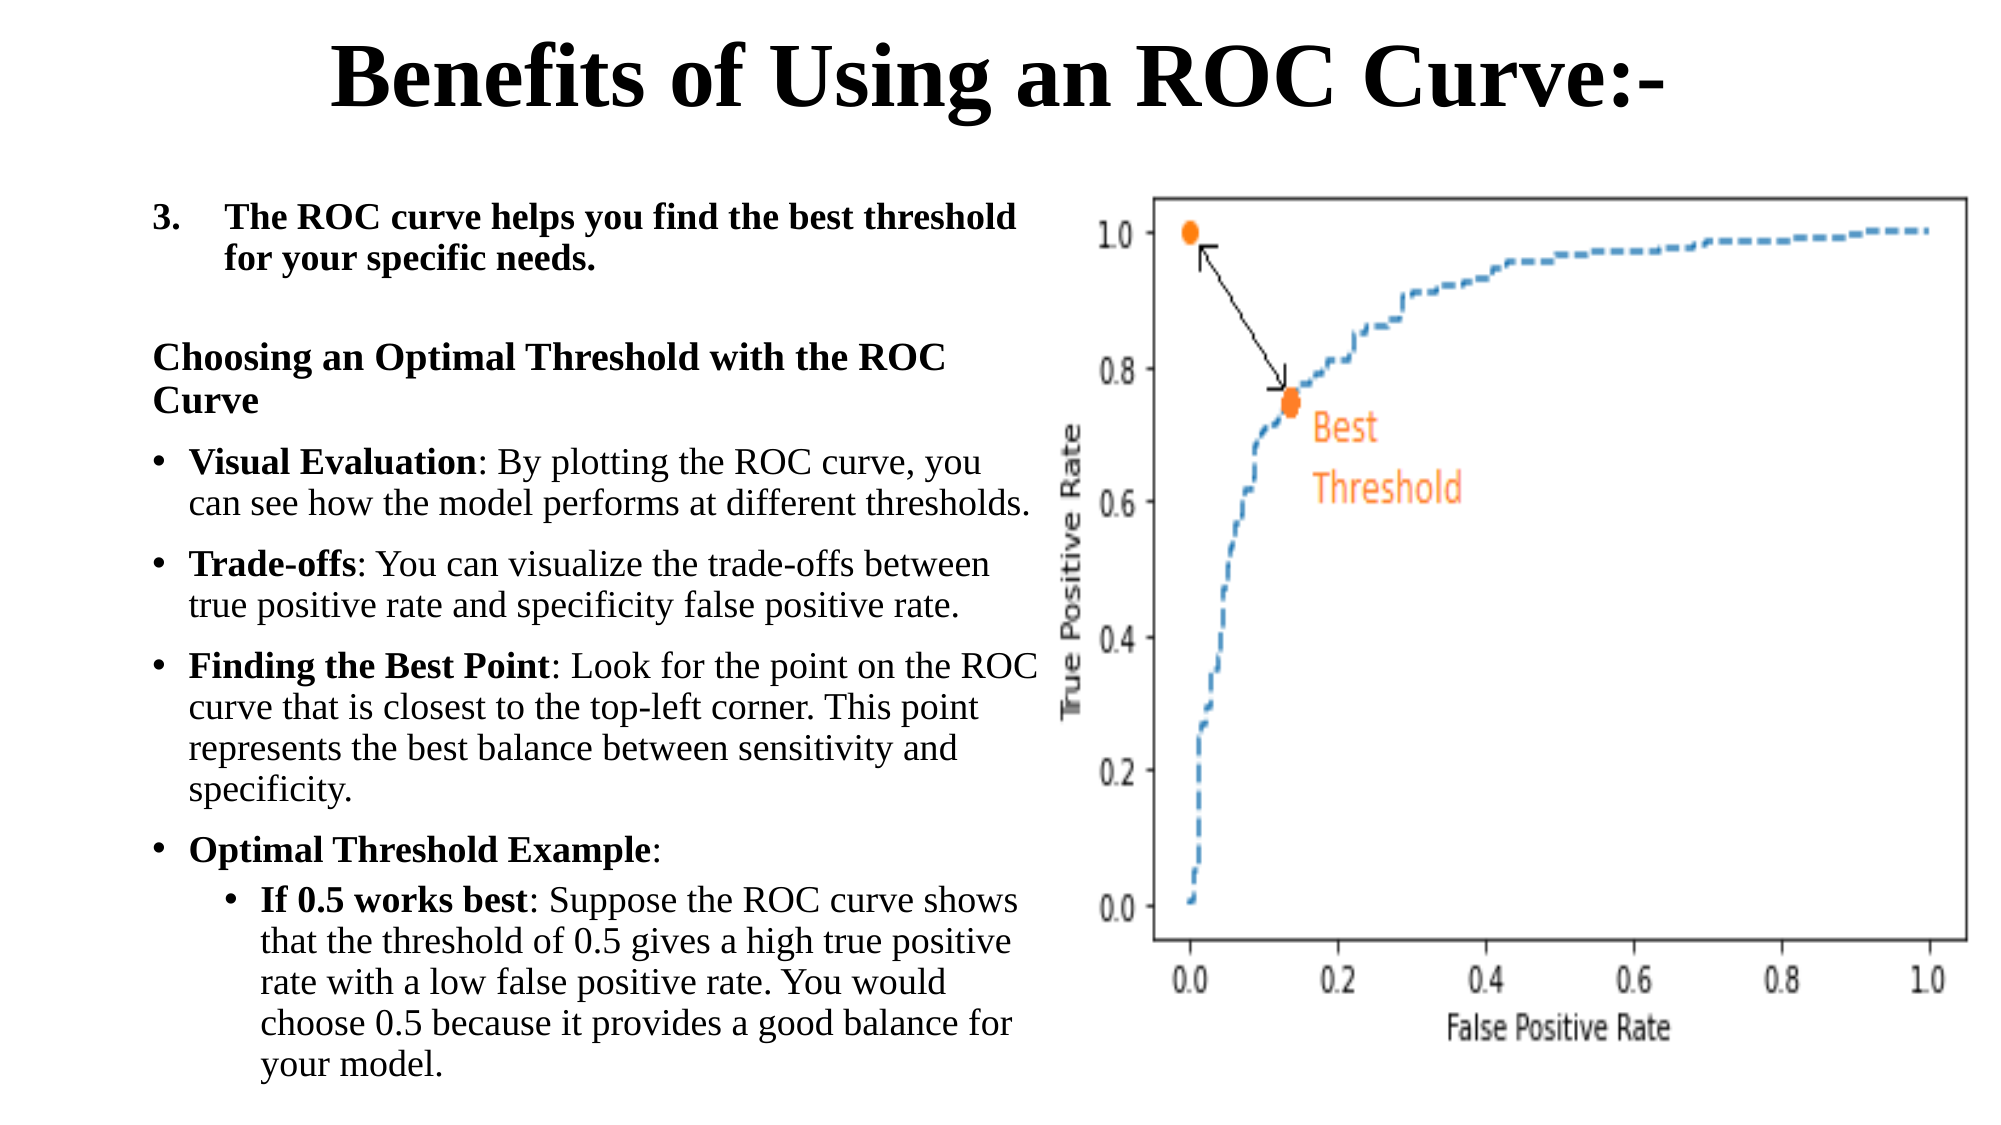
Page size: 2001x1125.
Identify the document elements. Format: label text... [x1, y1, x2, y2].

title Benefits of Using an ROC Curve:- [137, 0, 1863, 155]
list The ROC curve helps you find the best threshold for your specific needs. Choosing an Optimal Threshold with the ROC Curve Visual Evaluation: By plotting the ROC curve, you can see how the model performs at different thresholds. Trade-offs: You can visualize the trade-offs between true positive rate and specificity false positive rate. Finding the Best Point: Look for the point on the ROC curve that is closest to the top-left corner. This point represents the best balance between sensitivity and specificity. Optimal Threshold Example: If 0.5 works best: Suppose the ROC curve shows that the threshold of 0.5 gives a high true positive rate with a low false positive rate. You would choose 0.5 because it provides a good balance for your model. [137, 189, 1055, 1103]
picture [1054, 189, 2000, 1062]
